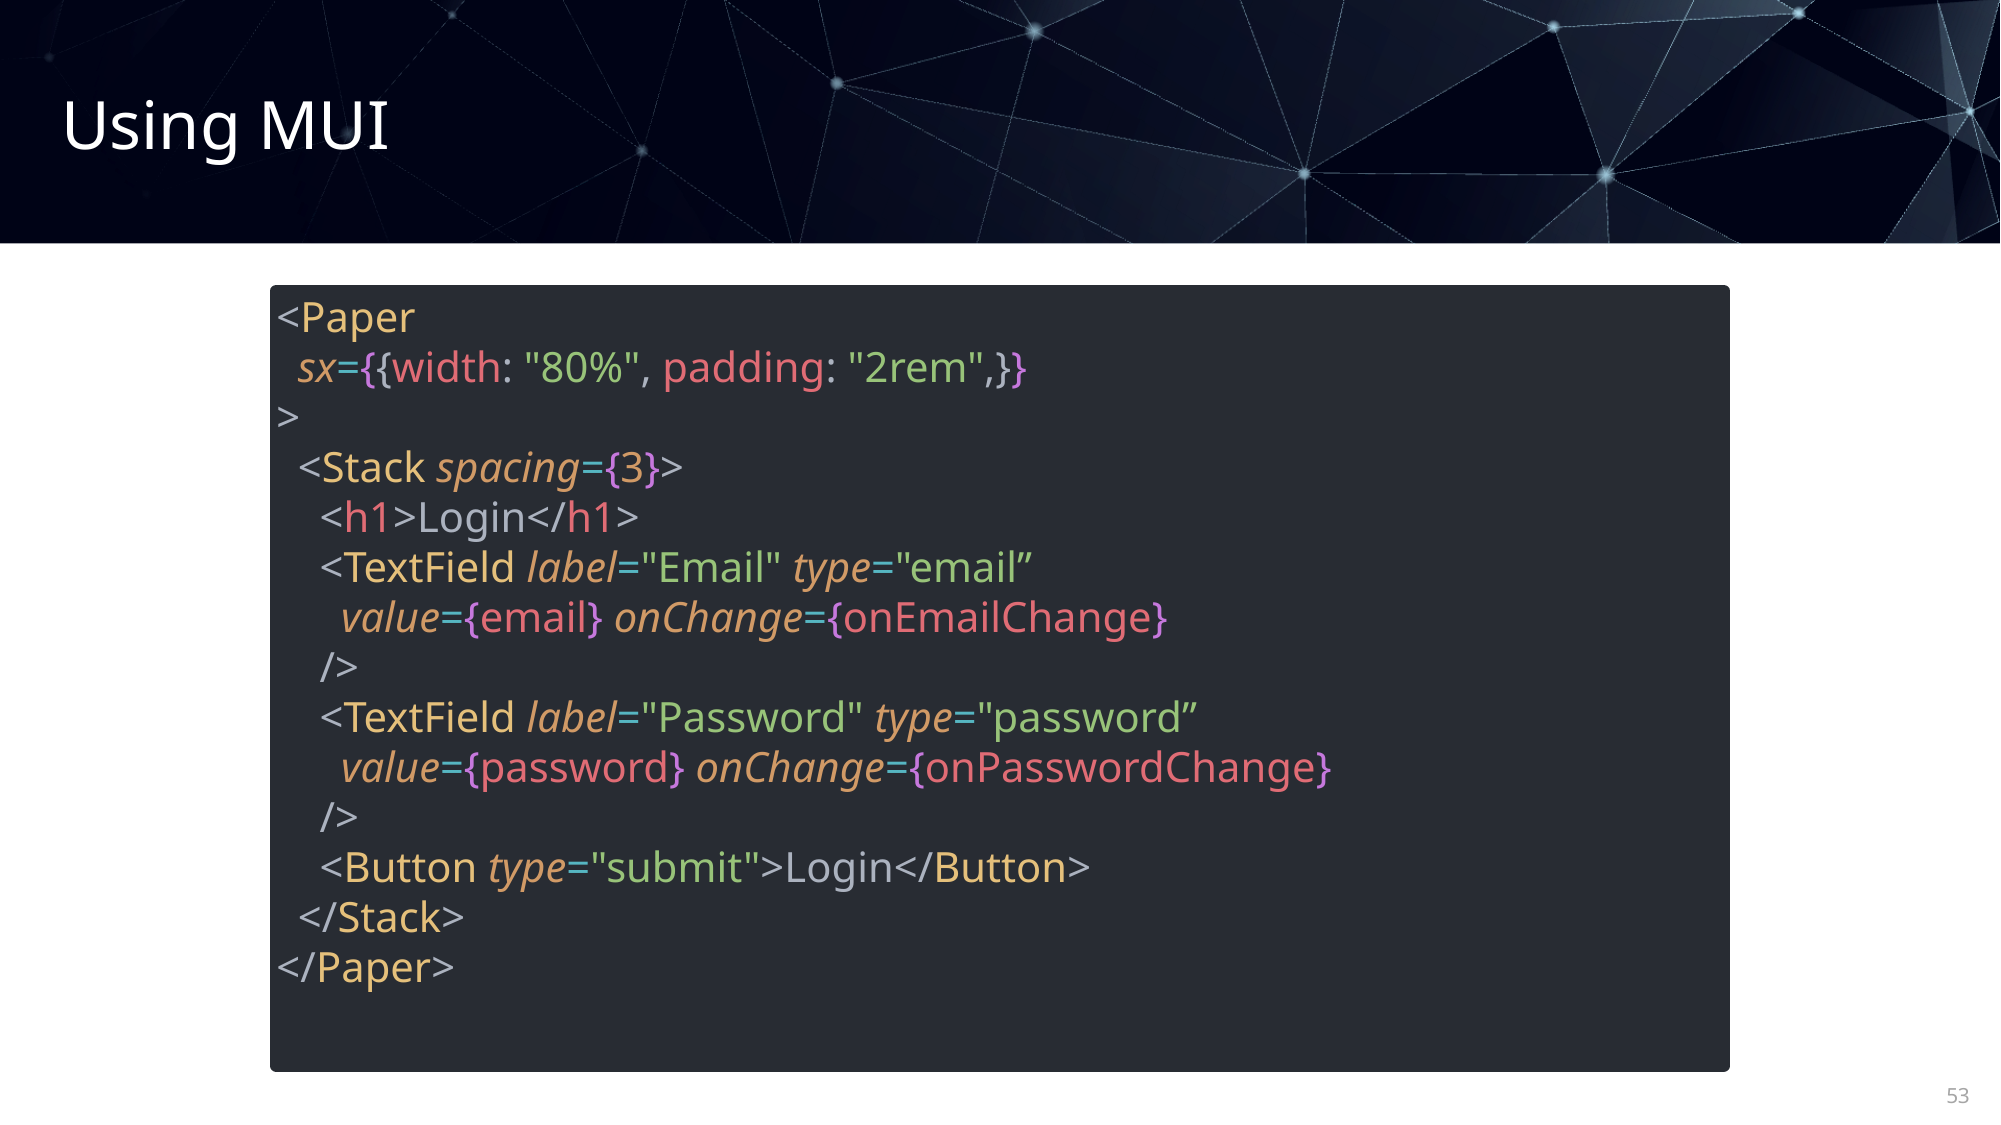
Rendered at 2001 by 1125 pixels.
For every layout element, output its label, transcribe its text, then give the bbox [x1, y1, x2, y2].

text_box <Paper sx={{width: "80%", padding: "2rem",}} > <Stack spacing={3}> <h1>Login</h1> <TextField label="Email" type="email” value={email} onChange={onEmailChange} /> <TextField label="Password" type="password” value={password} onChange={onPasswordChange} /> <Button type="submit">Login</Button> </Stack> </Paper> [276, 290, 1724, 1066]
list Using MUI [55, 76, 1945, 220]
picture [0, 0, 2000, 244]
